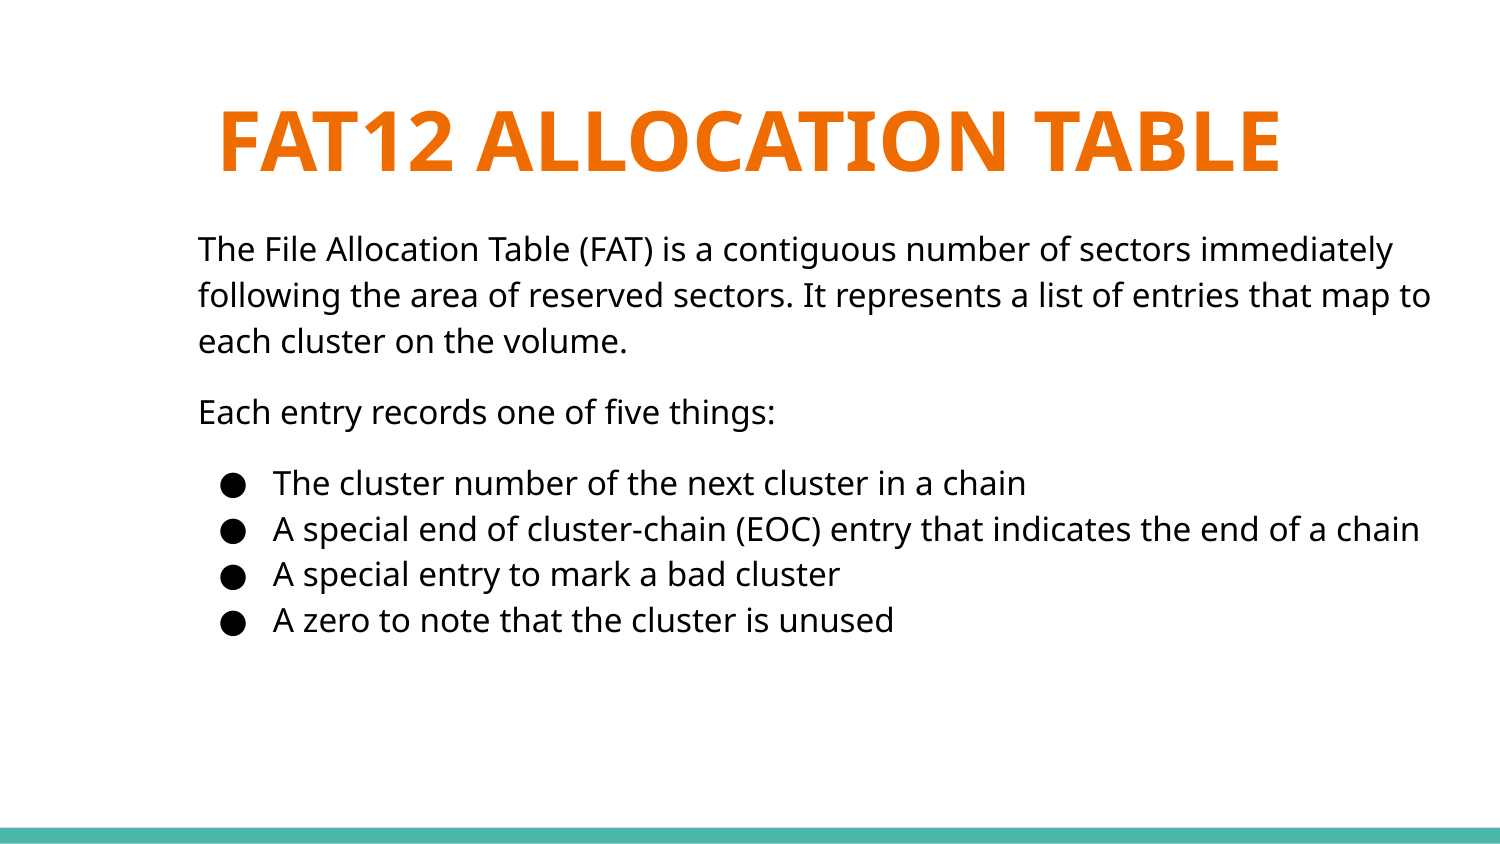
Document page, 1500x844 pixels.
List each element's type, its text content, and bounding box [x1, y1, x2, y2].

title FAT12 ALLOCATION TABLE [51, 72, 1449, 189]
list The File Allocation Table (FAT) is a contiguous number of sectors immediately following the area of reserved sectors. It represents a list of entries that map to each cluster on the volume. Each entry records one of five things: The cluster number of the next cluster in a chain A special end of cluster-chain (EOC) entry that indicates the end of a chain A special entry to mark a bad cluster A zero to note that the cluster is unused [182, 207, 1449, 750]
